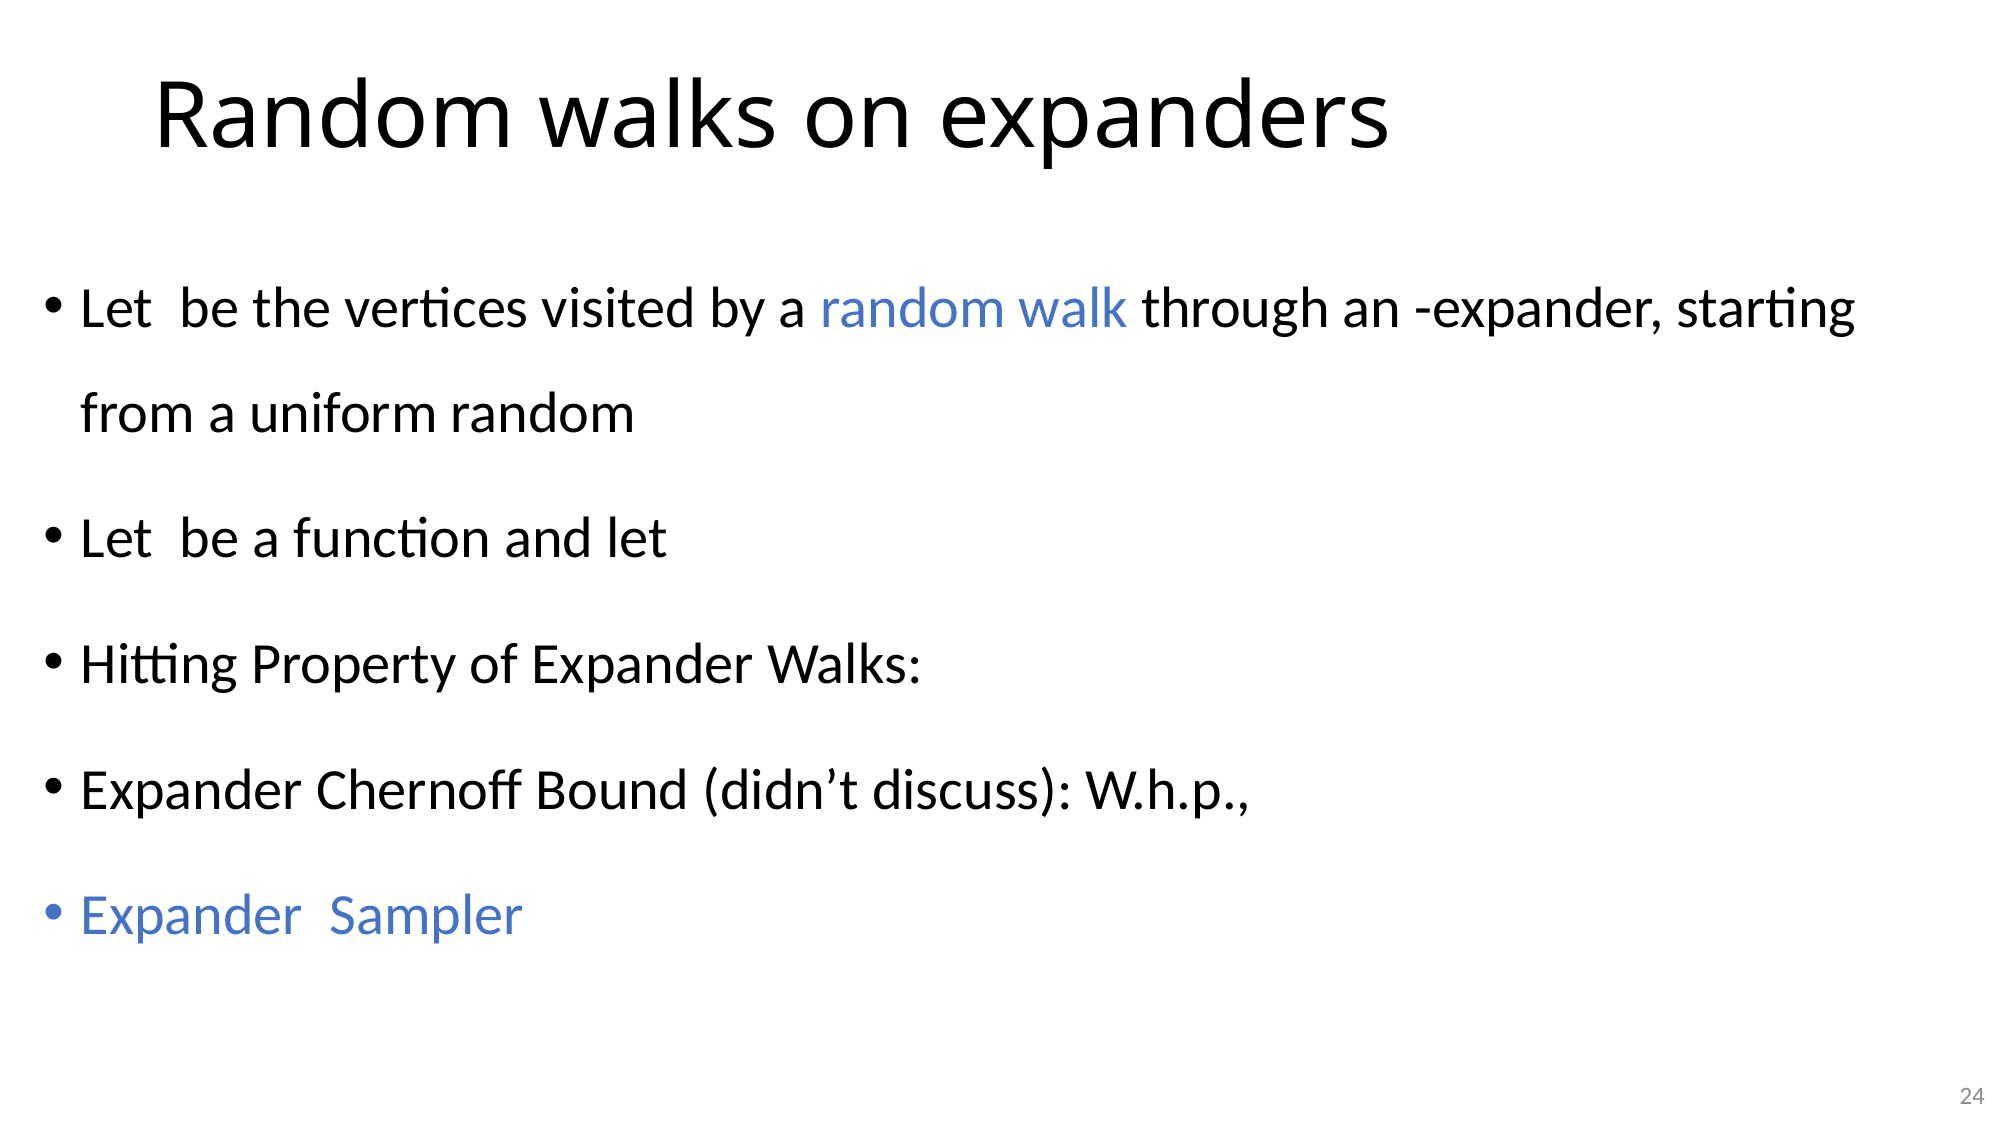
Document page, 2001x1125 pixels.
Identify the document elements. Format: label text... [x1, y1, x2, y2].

slide_number 24 [1550, 1064, 2000, 1125]
title Random walks on expanders [137, 9, 1863, 227]
